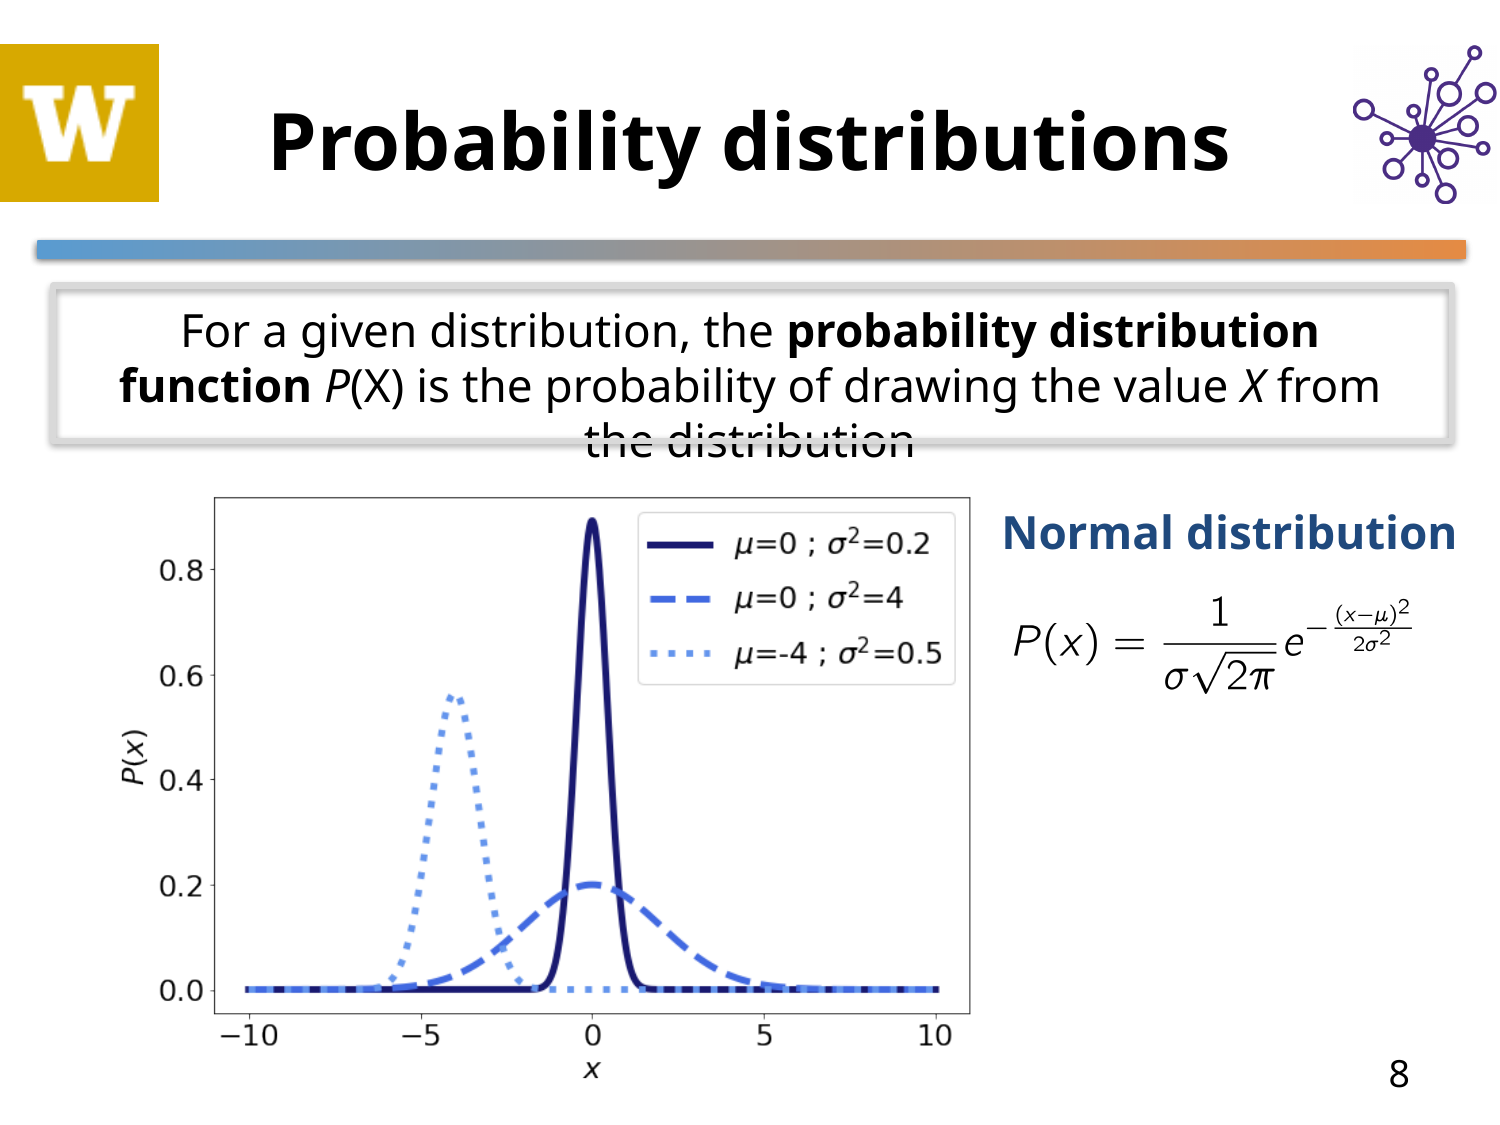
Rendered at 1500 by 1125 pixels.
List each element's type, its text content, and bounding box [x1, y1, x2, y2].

slide_number 8 [1074, 1042, 1425, 1103]
picture [0, 44, 159, 202]
list For a given distribution, the probability distribution function P(X) is the probability of drawing the value X from the distribution [75, 449, 1425, 1092]
picture [1014, 596, 1412, 694]
text_box Normal distribution [986, 496, 1473, 566]
picture [110, 489, 979, 1093]
picture [1425, 45, 1497, 204]
title Probability distributions [75, 45, 1425, 233]
text_box [52, 285, 1453, 441]
